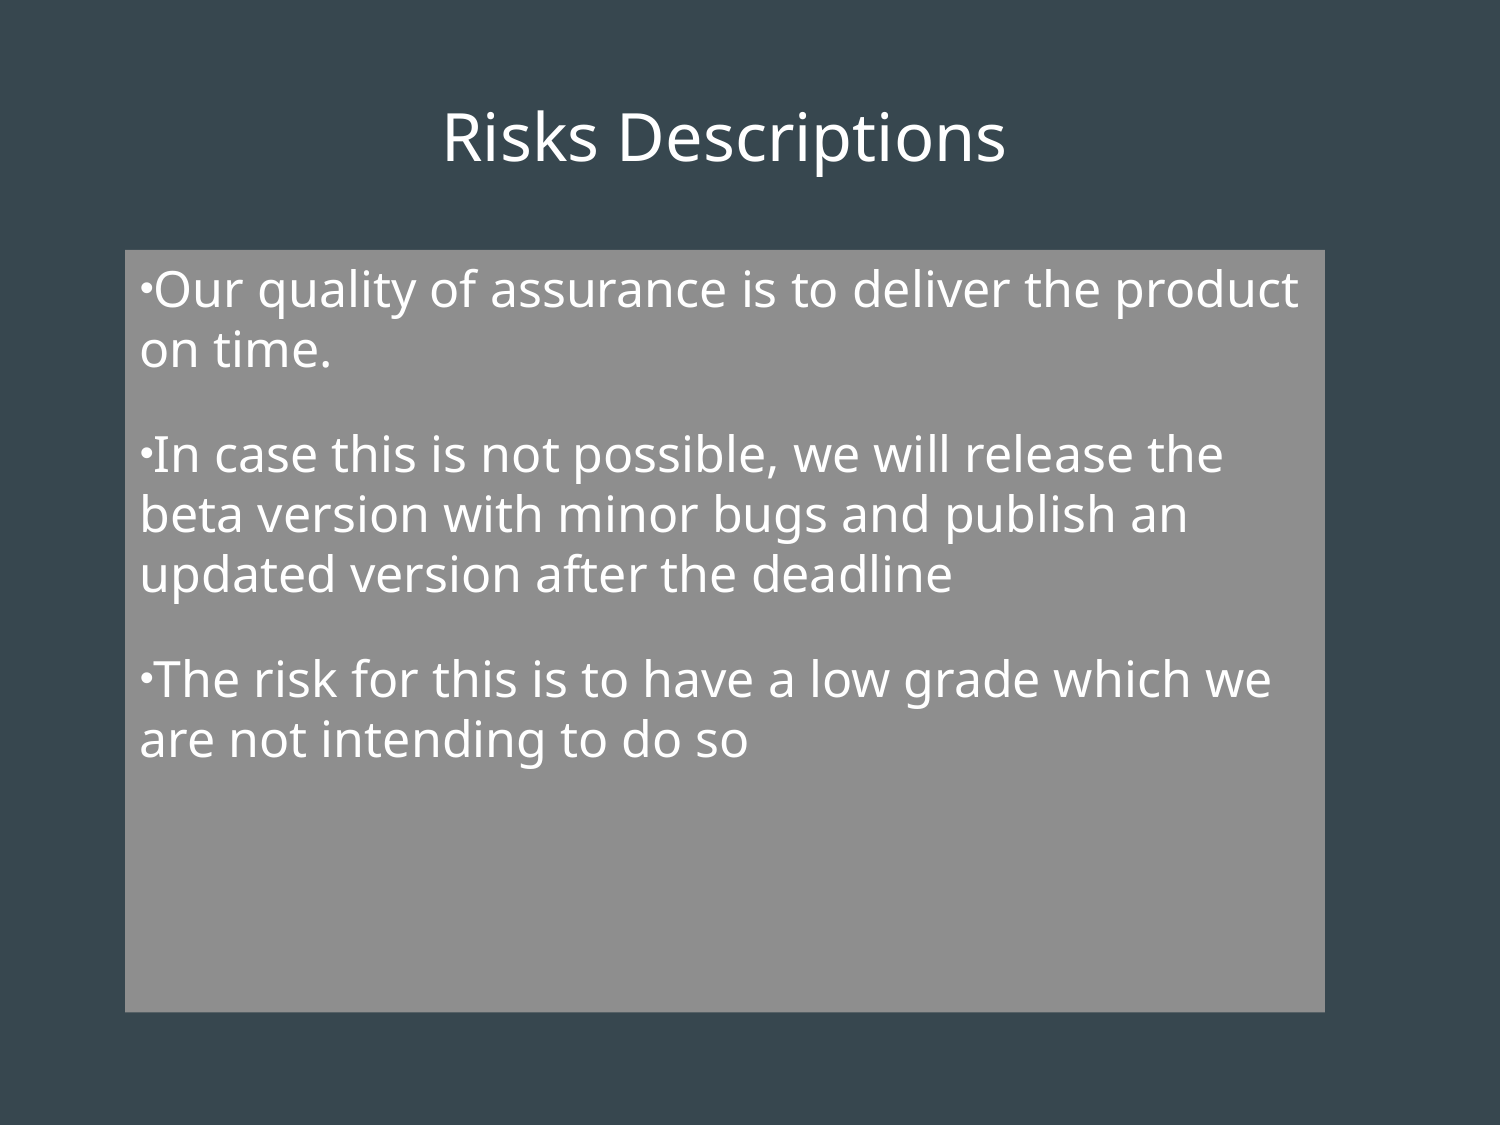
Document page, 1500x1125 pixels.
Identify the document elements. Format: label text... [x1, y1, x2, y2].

text_box Our quality of assurance is to deliver the product on time. In case this is not possible, we will release the beta version with minor bugs and publish an updated version after the deadline The risk for this is to have a low grade which we are not intending to do so [125, 249, 1325, 1013]
text_box Risks Descriptions [187, 87, 1263, 249]
